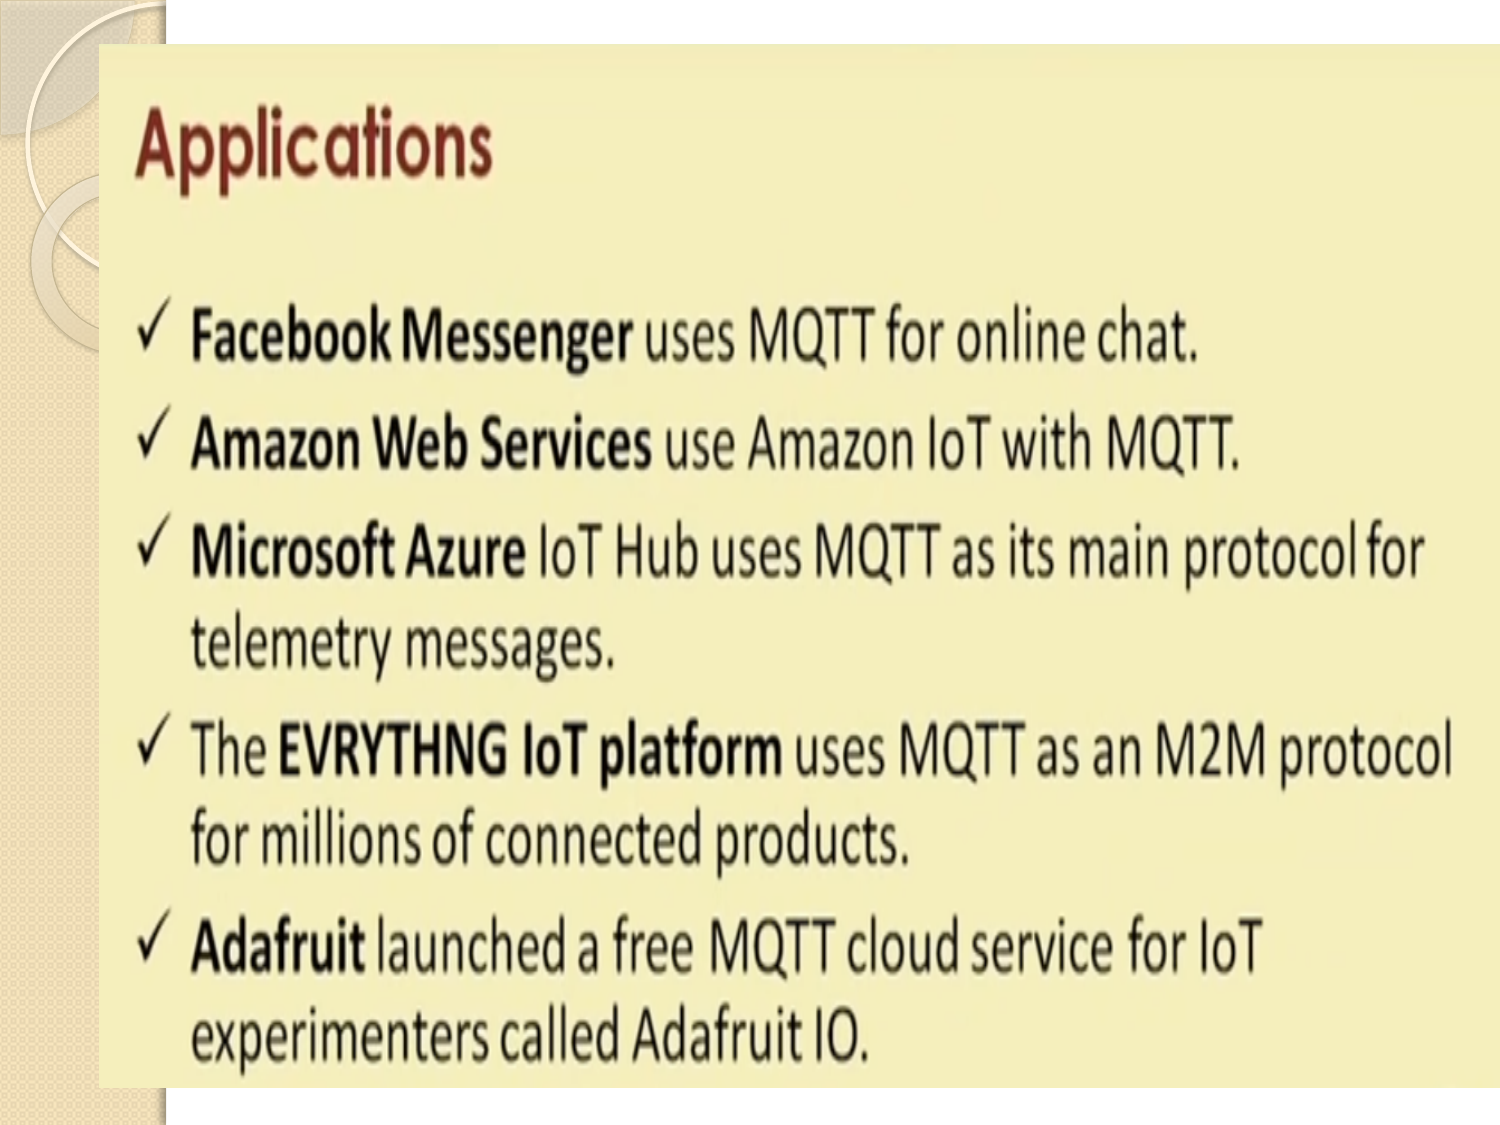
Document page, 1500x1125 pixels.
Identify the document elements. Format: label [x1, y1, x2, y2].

picture [99, 44, 1500, 1088]
